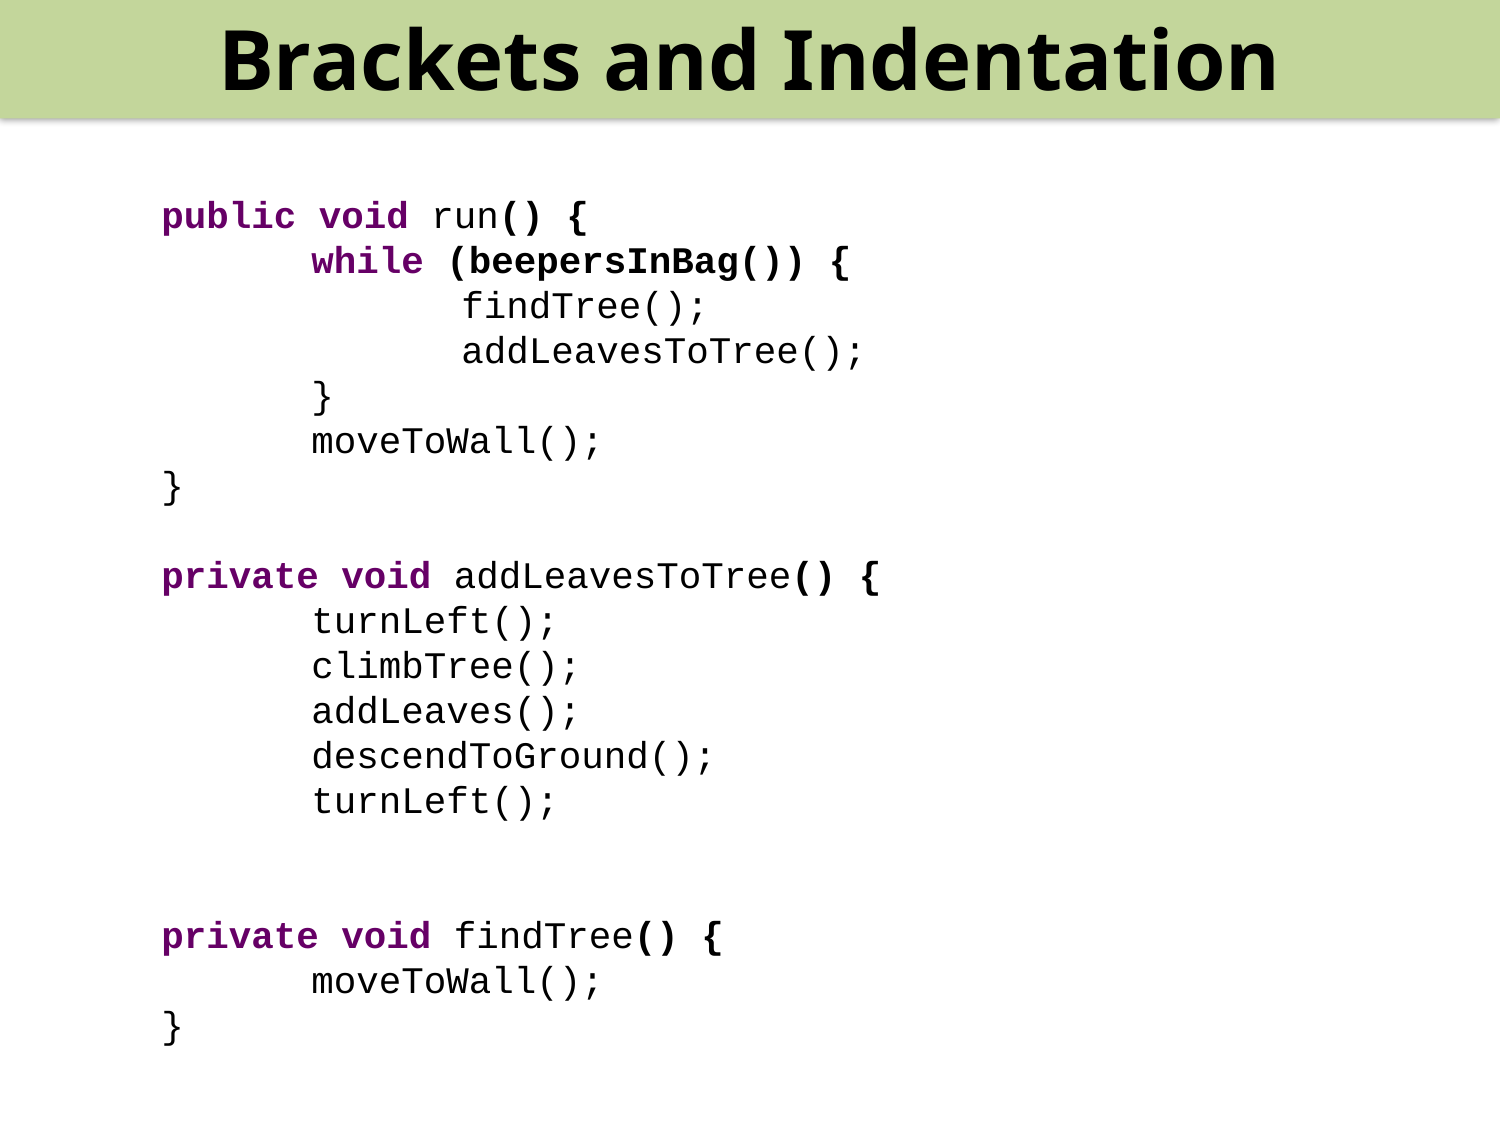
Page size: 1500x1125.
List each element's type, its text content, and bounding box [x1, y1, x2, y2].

text_box public void run() { while (beepersInBag()) { findTree(); addLeavesToTree(); } moveToWall(); } private void addLeavesToTree() { turnLeft(); climbTree(); addLeaves(); descendToGround(); turnLeft(); private void findTree() { moveToWall(); } [146, 183, 897, 1054]
text_box Brackets and Indentation [0, 0, 1500, 122]
